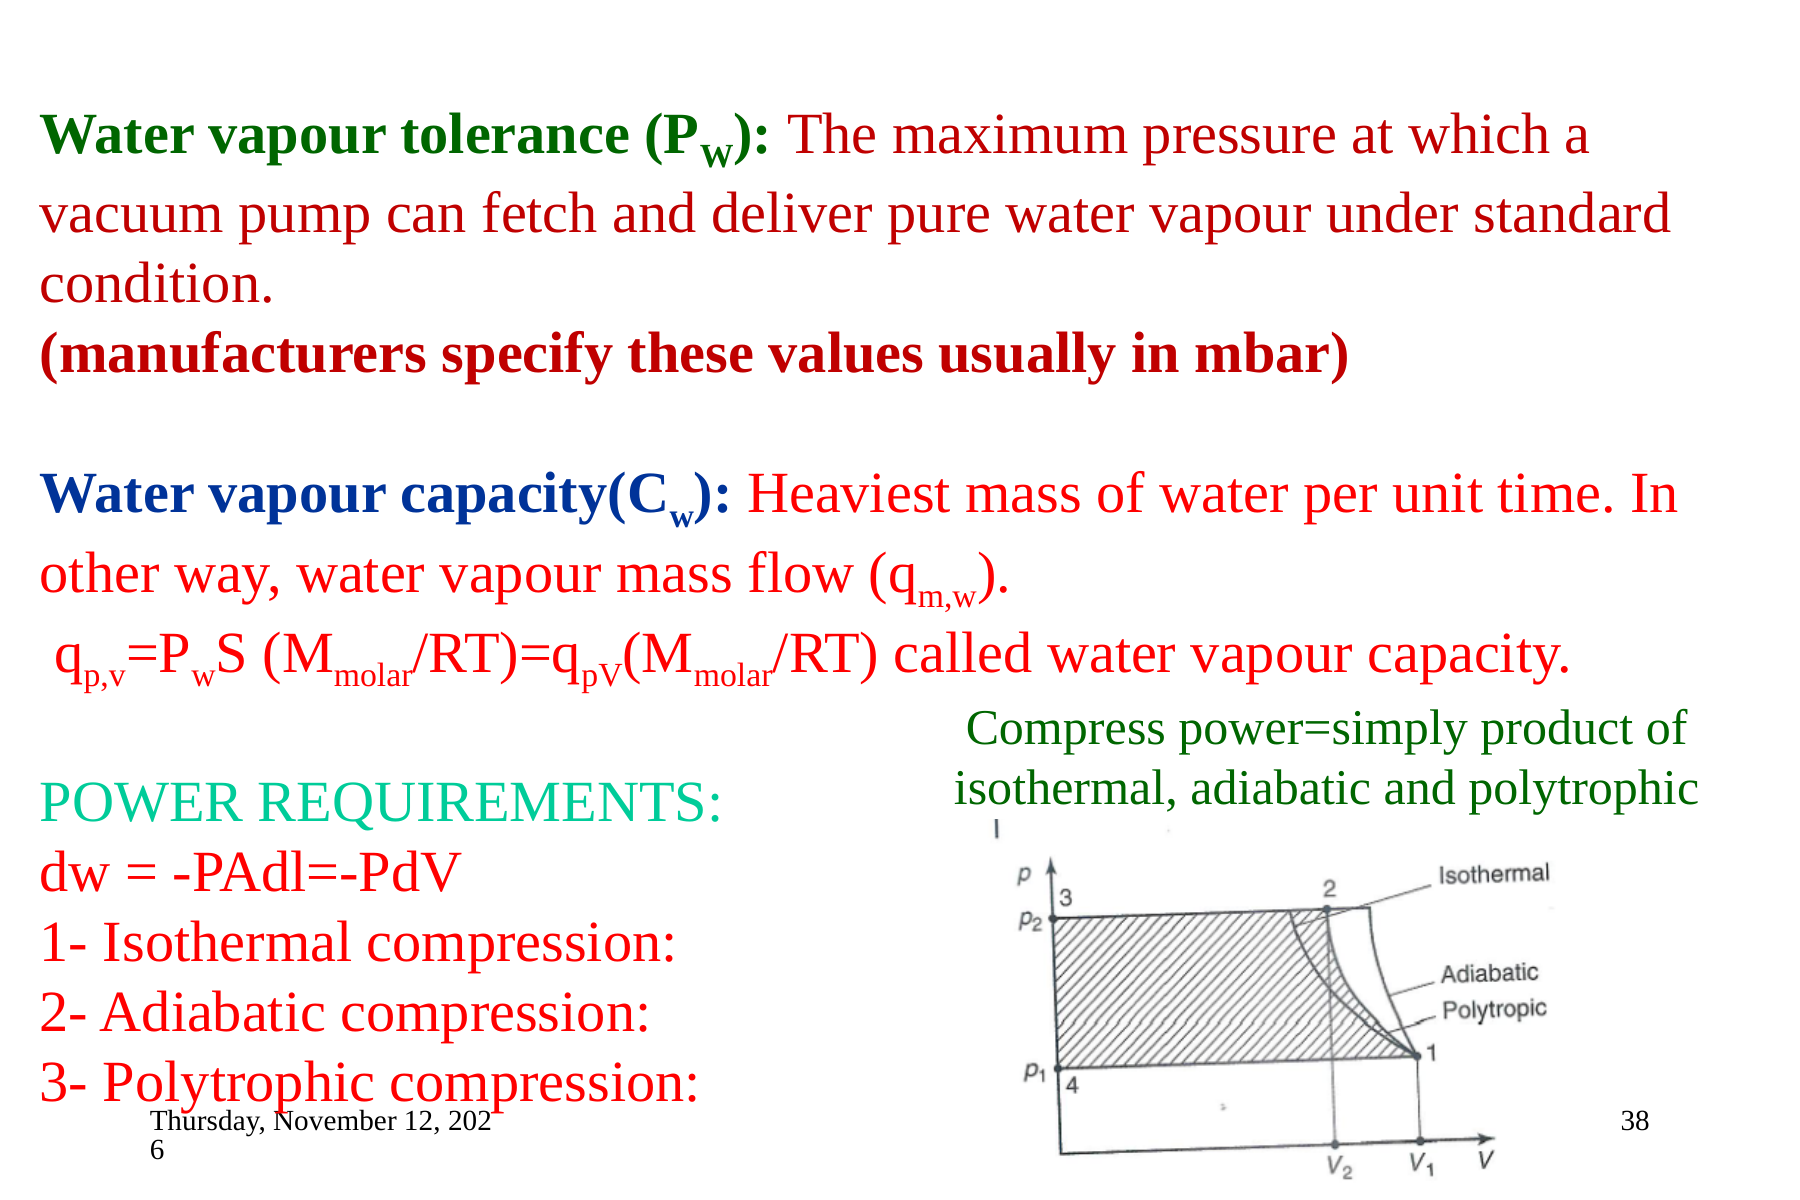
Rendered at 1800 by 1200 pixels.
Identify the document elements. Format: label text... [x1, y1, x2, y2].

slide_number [134, 1121, 511, 1174]
picture [987, 819, 1576, 1200]
text_box Water vapour tolerance (PW): The maximum pressure at which a vacuum pump can fetch and deliver pure water vapour under standard condition. (manufacturers specify these values usually in mbar) Water vapour capacity(Cw): Heaviest mass of water per unit time. In other way, water vapour mass flow (qm,w). qp,v=PwS (Mmolar/RT)=qpV(Mmolar/RT) called water vapour capacity. POWER REQUIREMENTS: dw = -PAdl=-PdV 1- Isothermal compression: 2- Adiabatic compression: 3- Polytrophic compression: [24, 87, 1800, 1121]
slide_number 38 [1579, 1121, 1666, 1174]
text_box Compress power=simply product of isothermal, adiabatic and polytrophic [854, 687, 1800, 823]
